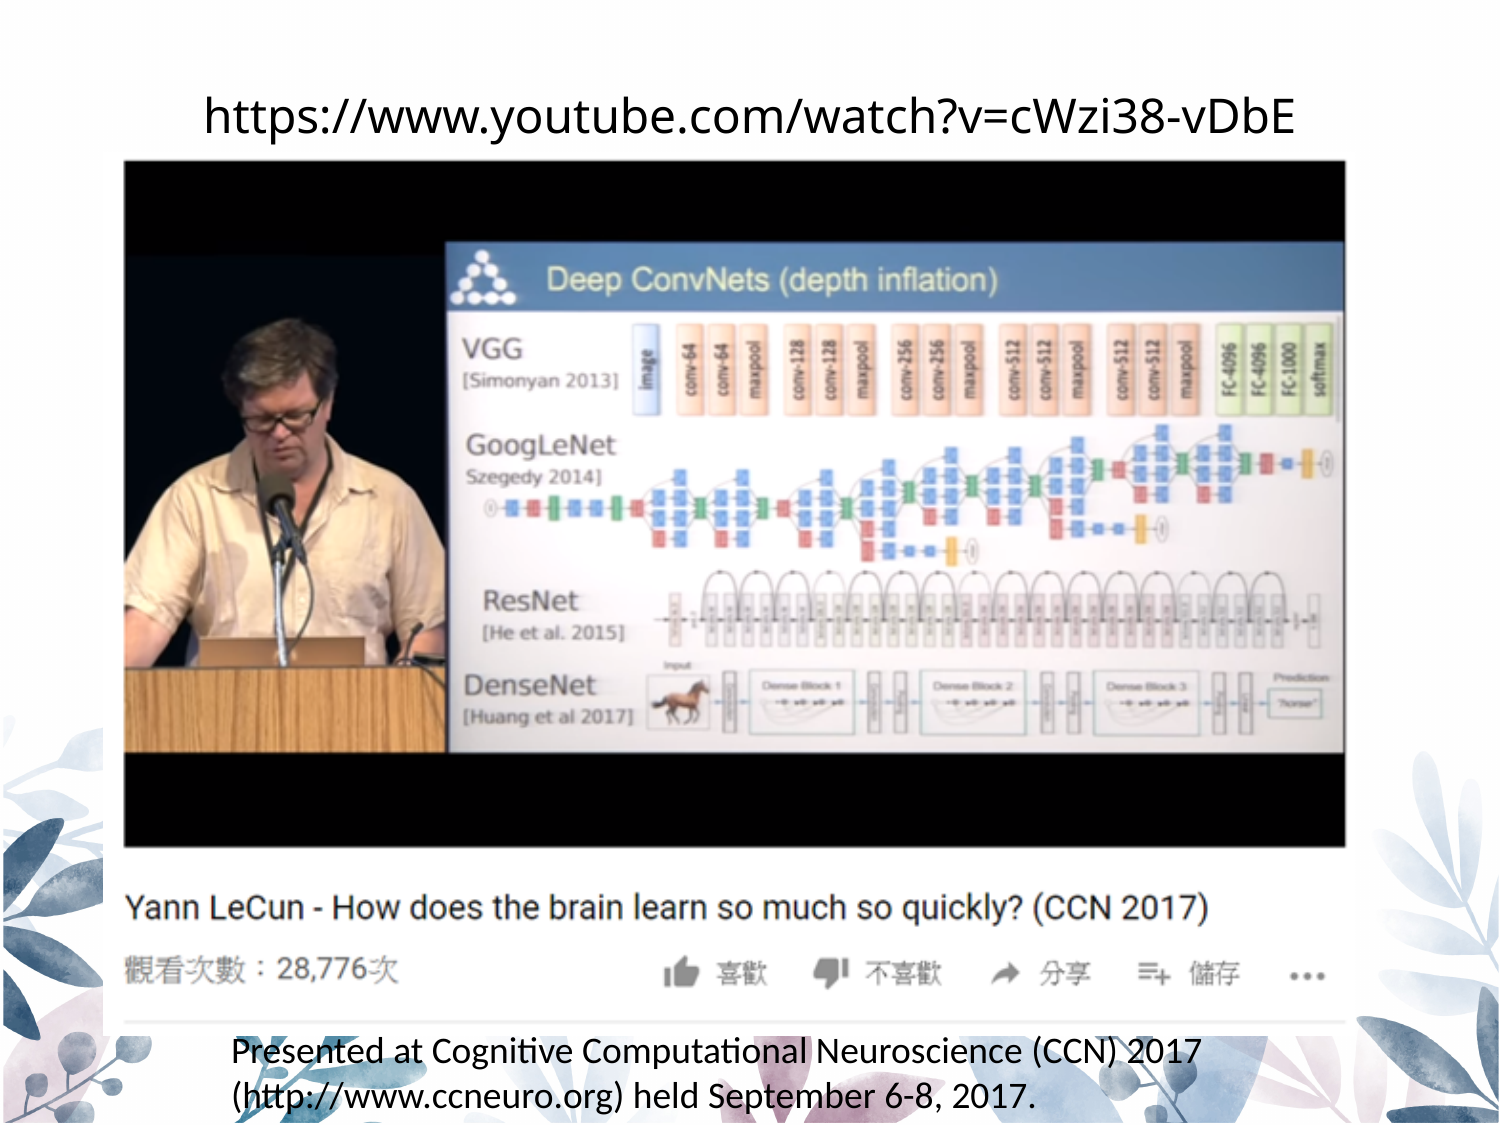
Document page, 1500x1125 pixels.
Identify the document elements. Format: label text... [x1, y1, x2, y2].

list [102, 152, 1355, 1036]
text_box Presented at Cognitive Computational Neuroscience (CCN) 2017 (http://www.ccneuro.org) held September 6-8, 2017. [216, 1045, 1284, 1124]
picture [0, 0, 1500, 1125]
title https://www.youtube.com/watch?v=cWzi38-vDbE [103, 59, 1397, 170]
